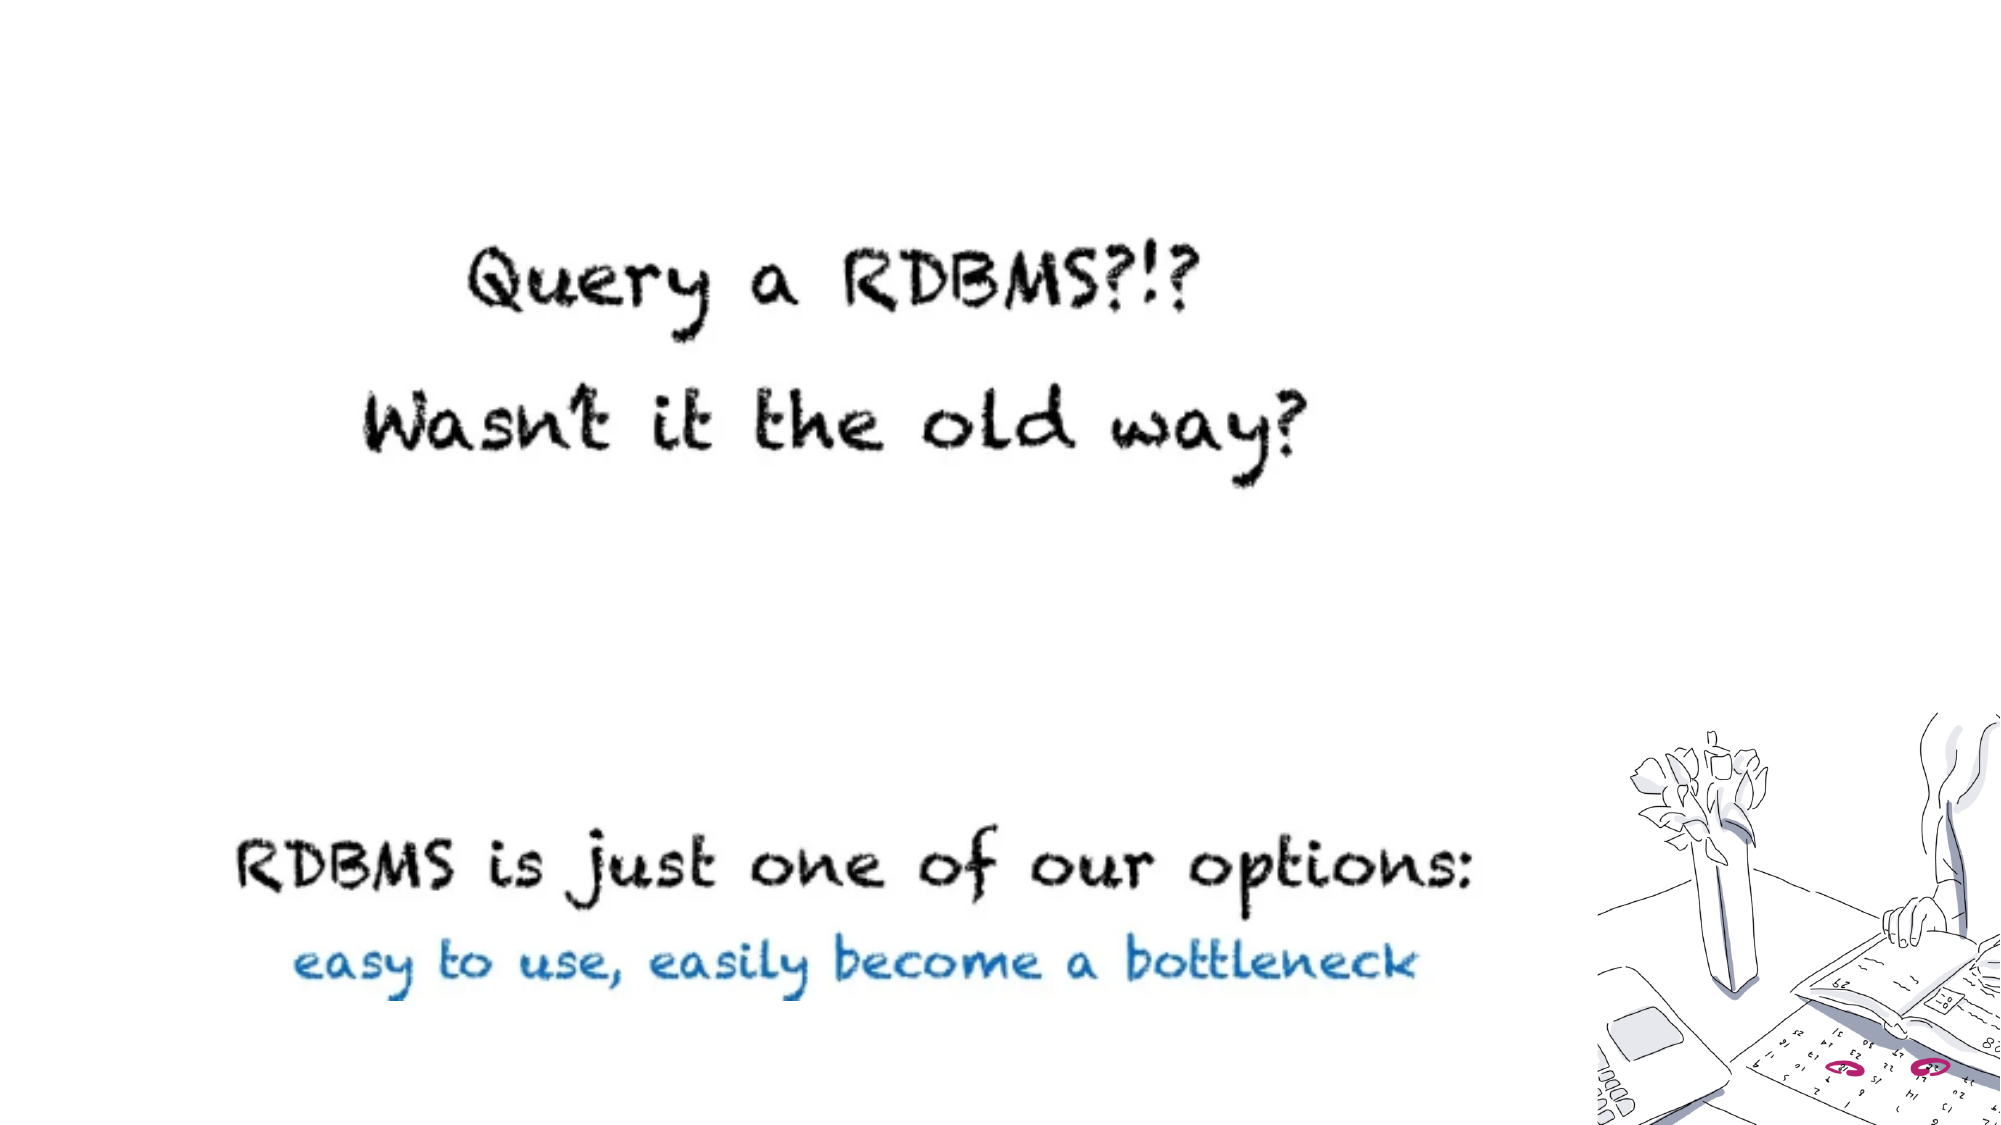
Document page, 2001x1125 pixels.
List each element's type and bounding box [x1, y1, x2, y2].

picture [1597, 707, 2000, 1125]
list [115, 59, 1496, 1001]
